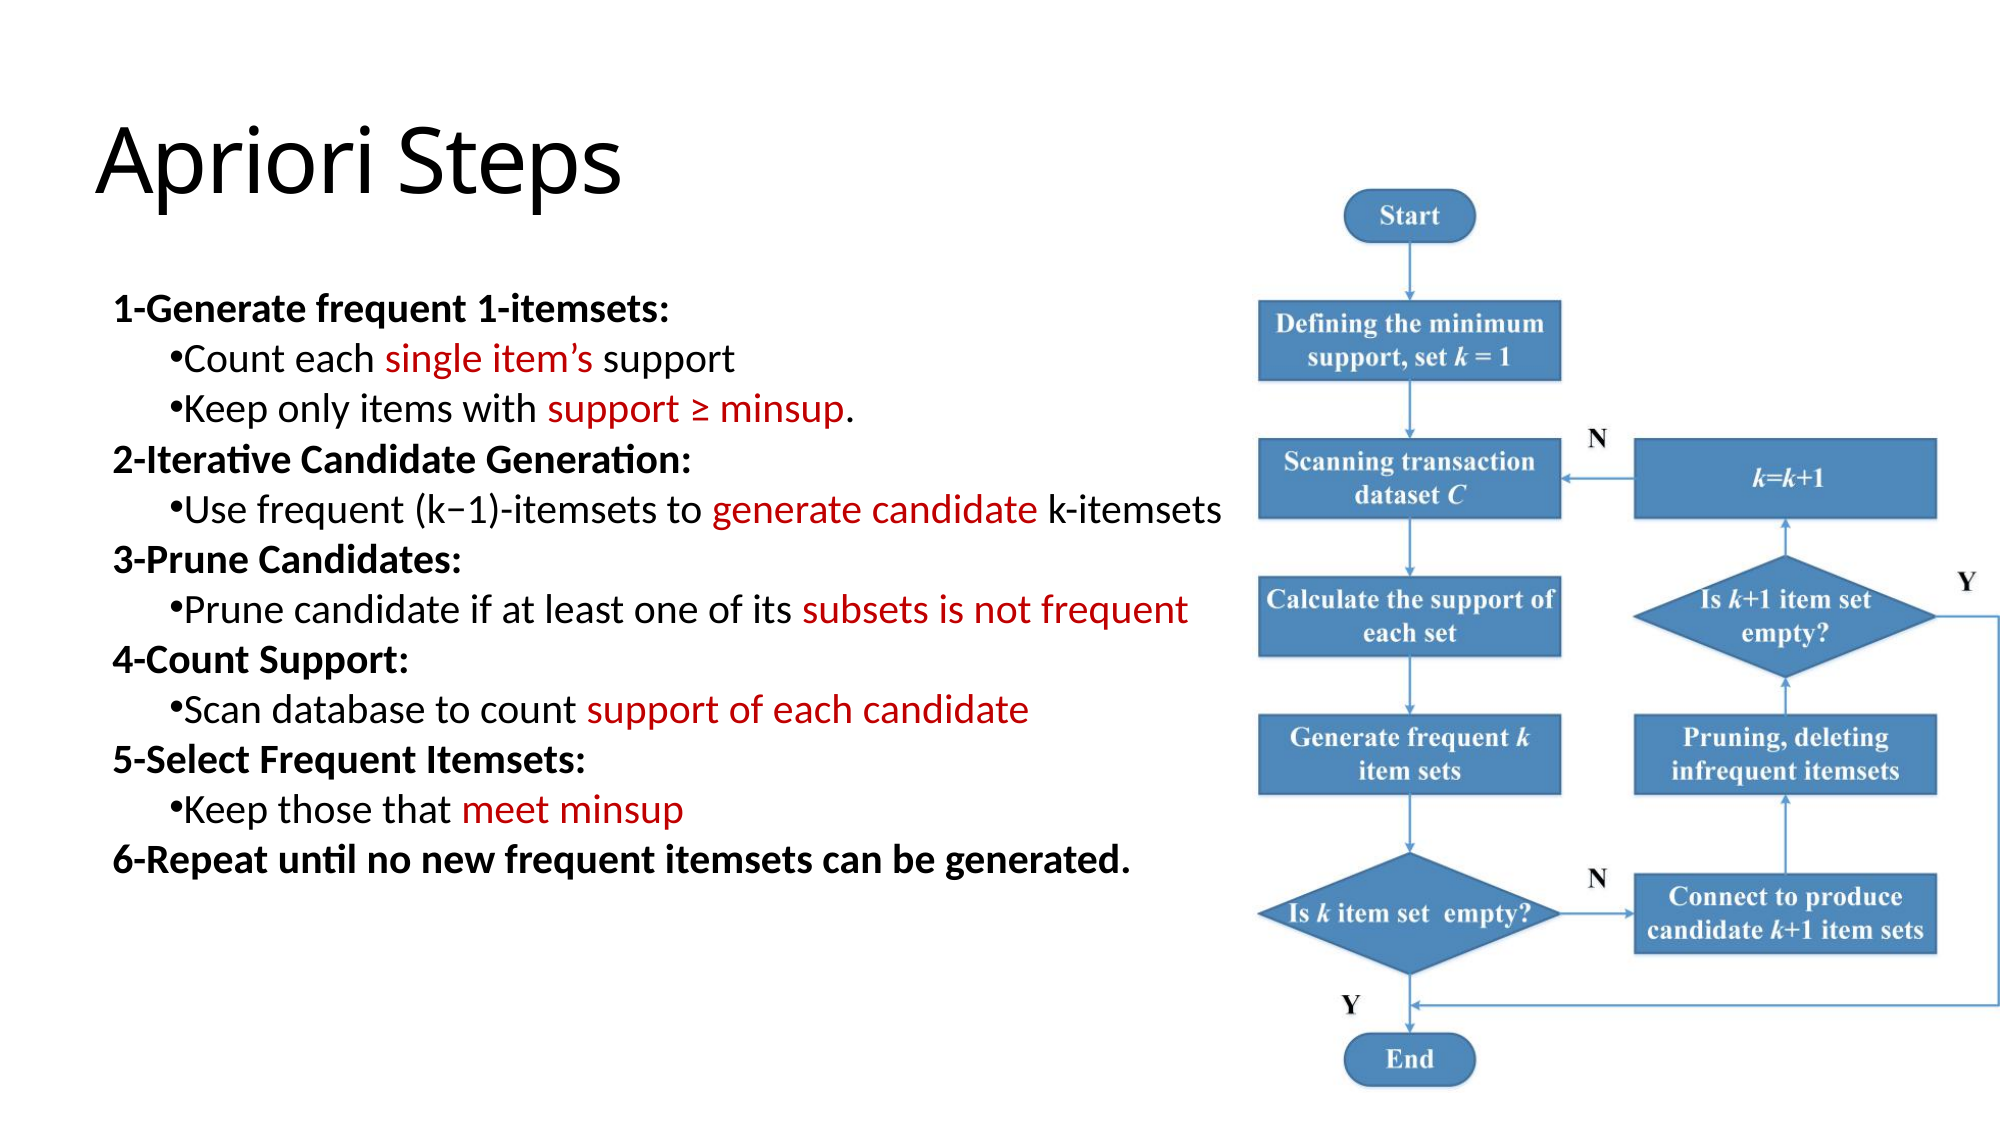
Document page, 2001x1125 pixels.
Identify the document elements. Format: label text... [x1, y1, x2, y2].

list 1-Generate frequent 1-itemsets​: Count each single item’s support Keep only items with support ≥ minsup. 2-Iterative Candidate Generation: Use frequent (k−1)-itemsets to generate candidate k-itemsets 3-Prune Candidates: Prune candidate if at least one of its subsets is not frequent 4-Count Support: Scan database to count support of each candidate 5-Select Frequent Itemsets: Keep those ​that meet minsup ​ 6-Repeat until no new frequent itemsets can be generated. [97, 255, 1252, 908]
picture [1252, 187, 2000, 1094]
title Apriori Steps [80, 69, 1355, 258]
